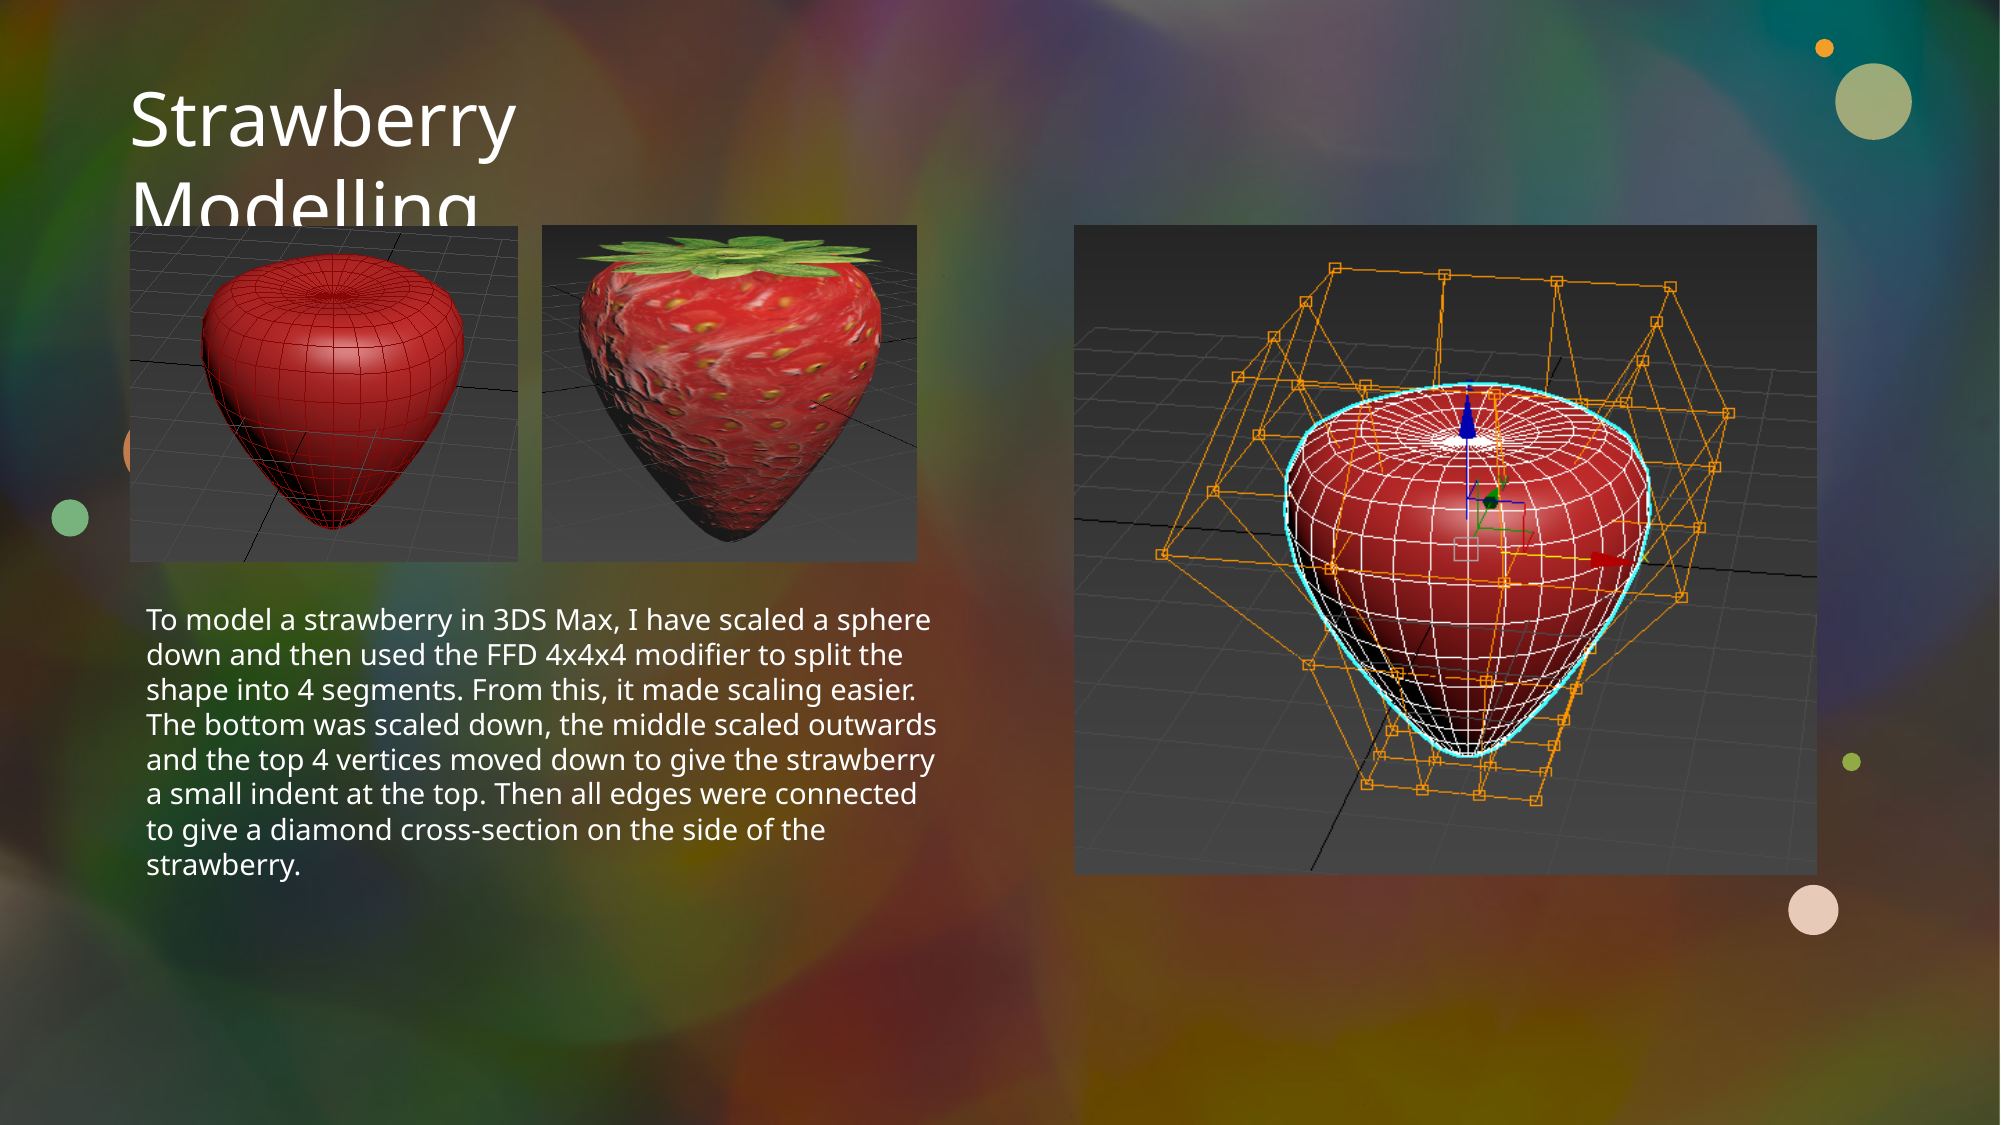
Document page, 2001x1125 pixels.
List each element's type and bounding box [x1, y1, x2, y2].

text_box [51, 38, 1912, 936]
picture [0, 0, 2000, 1125]
